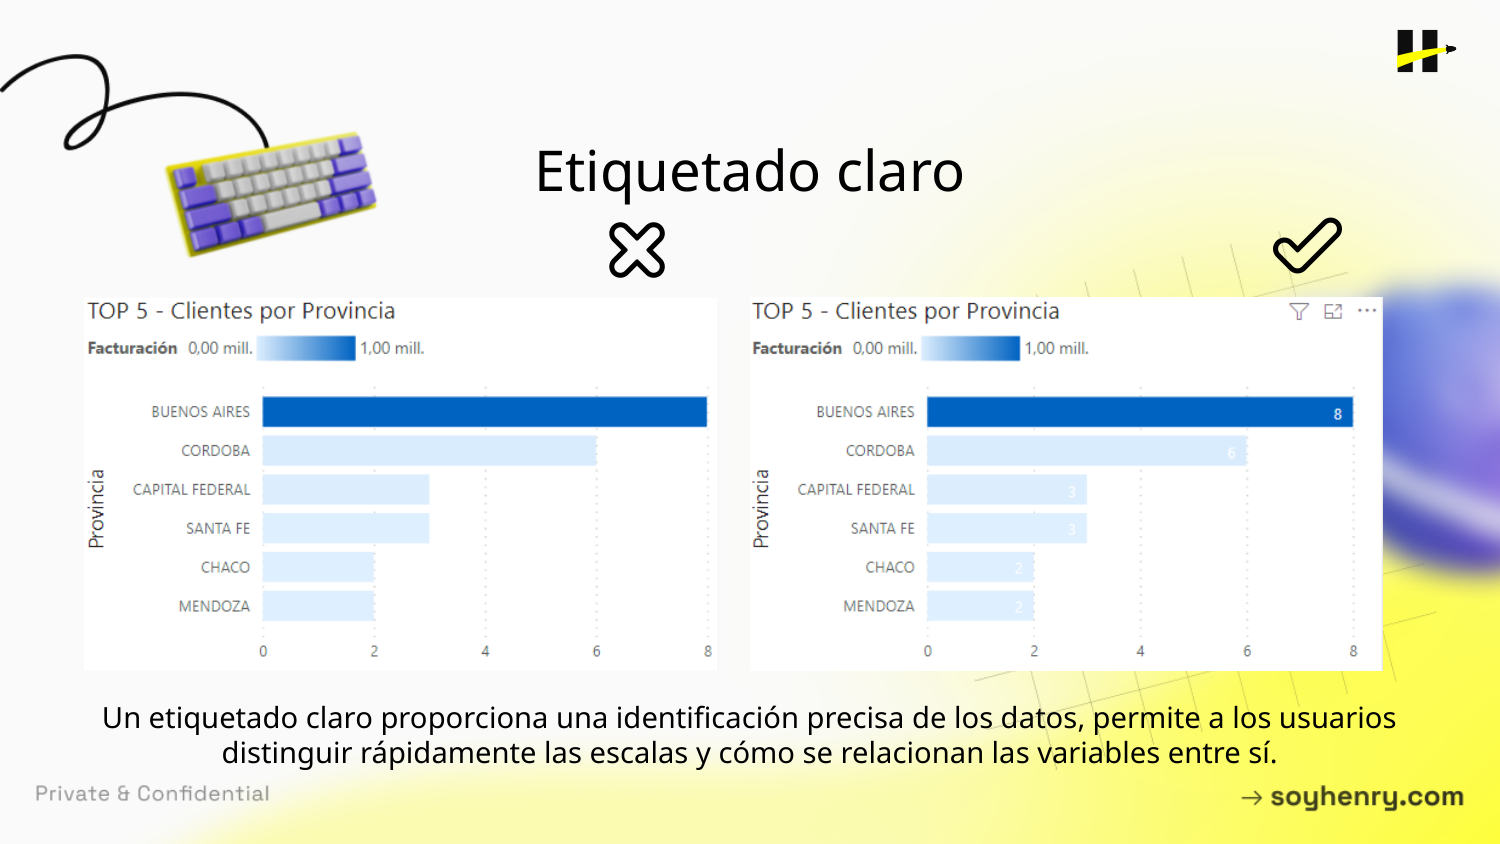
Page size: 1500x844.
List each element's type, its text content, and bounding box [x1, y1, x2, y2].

picture [0, 0, 1500, 127]
text_box Etiquetado claro [0, 127, 1500, 217]
text_box Un etiquetado claro proporciona una identificación precisa de los datos, permite a los usuarios distinguir rápidamente las escalas y cómo se relacionan las variables entre sí. [79, 672, 1421, 797]
picture [0, 202, 1500, 844]
